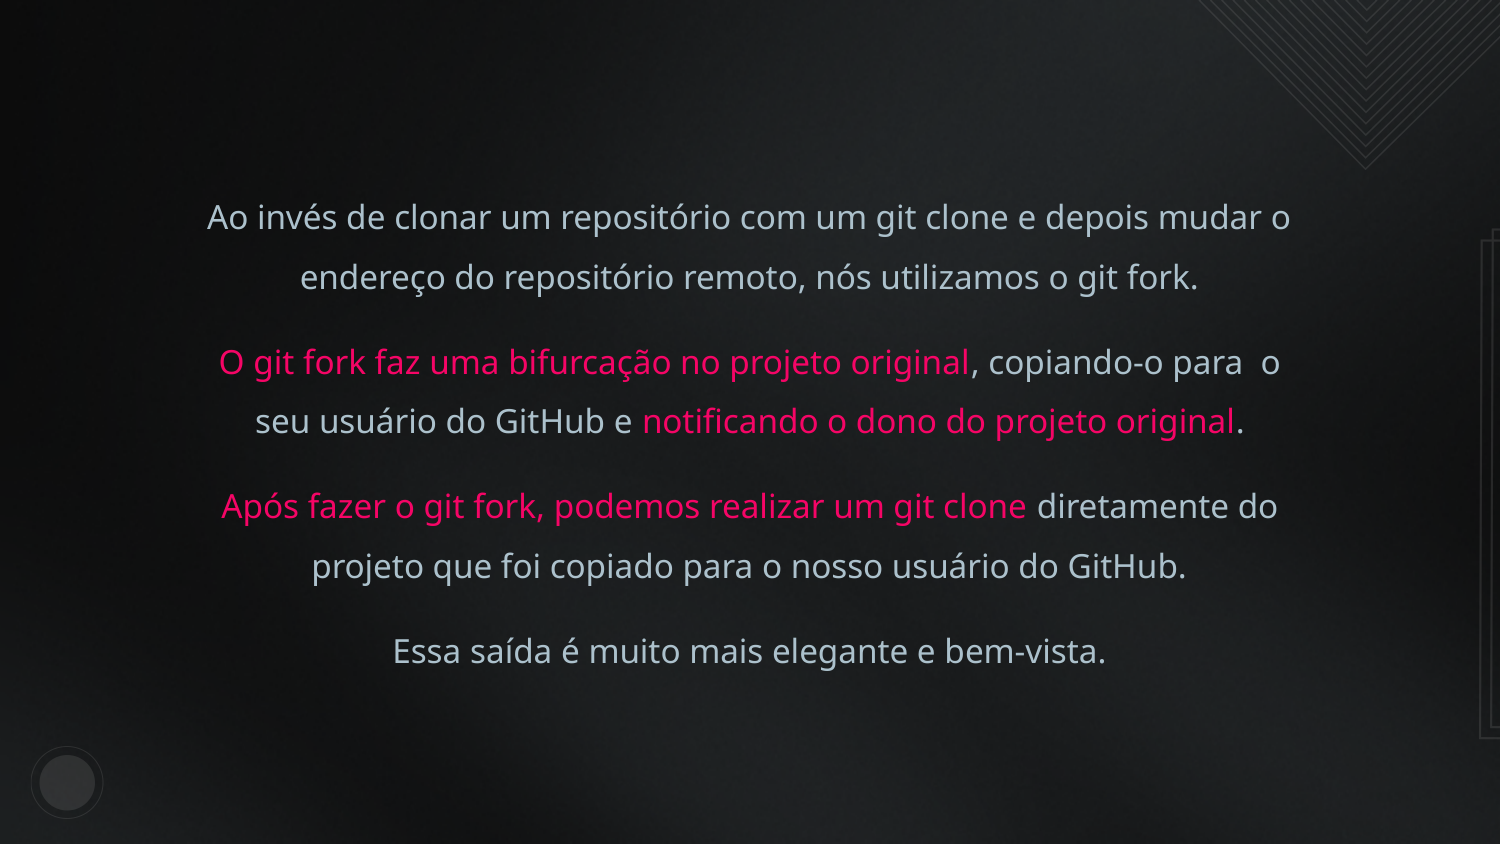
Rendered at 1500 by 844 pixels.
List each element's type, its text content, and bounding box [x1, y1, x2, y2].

text_box Ao invés de clonar um repositório com um git clone e depois mudar o endereço do repositório remoto, nós utilizamos o git fork. O git fork faz uma bifurcação no projeto original, copiando-o para o seu usuário do GitHub e notificando o dono do projeto original. Após fazer o git fork, podemos realizar um git clone diretamente do projeto que foi copiado para o nosso usuário do GitHub. Essa saída é muito mais elegante e bem-vista. [177, 168, 1323, 678]
picture [0, 0, 1500, 844]
